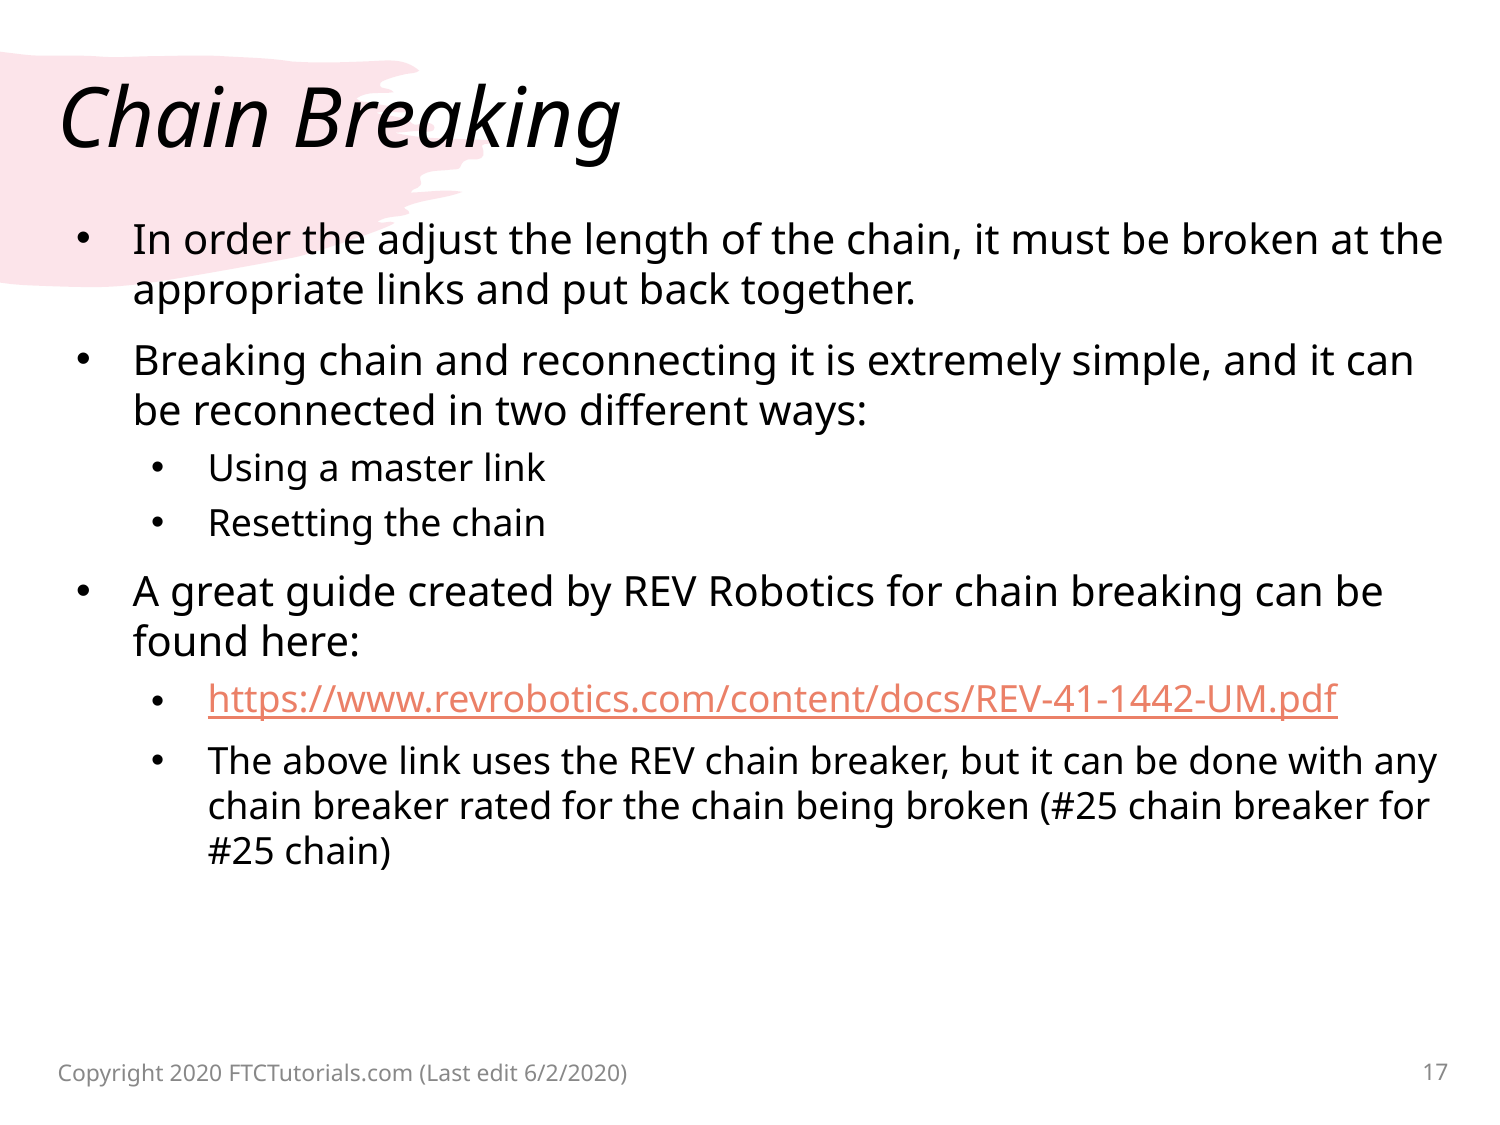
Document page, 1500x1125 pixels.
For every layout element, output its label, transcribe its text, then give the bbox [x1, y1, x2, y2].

slide_number 17 [1378, 1042, 1464, 1103]
footer Copyright 2020 FTCTutorials.com (Last edit 6/2/2020) [42, 1042, 718, 1103]
list In order the adjust the length of the chain, it must be broken at the appropriate links and put back together. Breaking chain and reconnecting it is extremely simple, and it can be reconnected in two different ways: Using a master link Resetting the chain A great guide created by REV Robotics for chain breaking can be found here: https://www.revrobotics.com/content/docs/REV-41-1442-UM.pdf The above link uses the REV chain breaker, but it can be done with any chain breaker rated for the chain being broken (#25 chain breaker for #25 chain) [42, 204, 1464, 1030]
title Chain Breaking [42, 59, 1464, 182]
